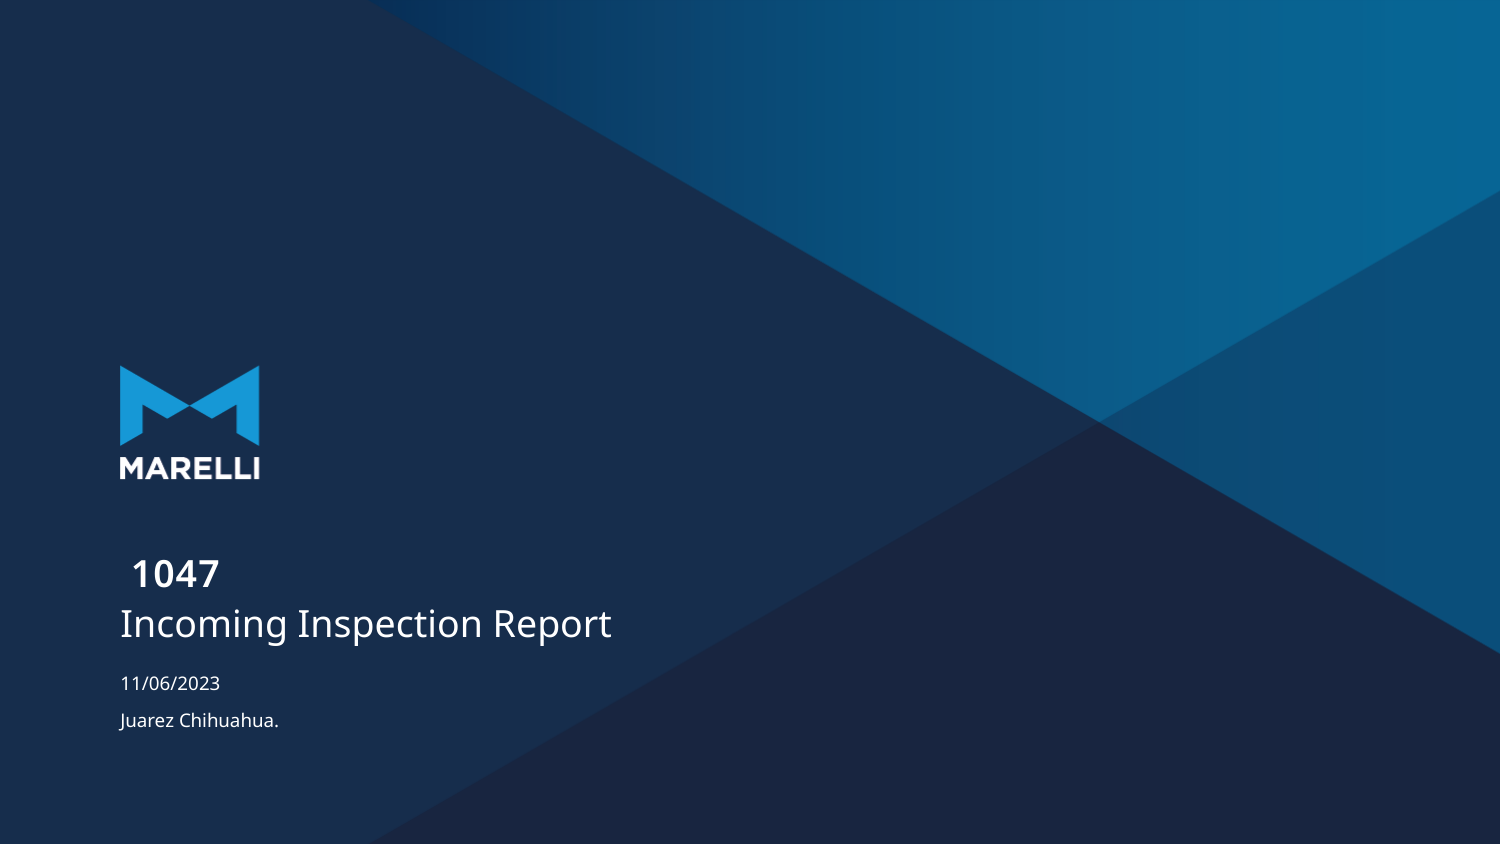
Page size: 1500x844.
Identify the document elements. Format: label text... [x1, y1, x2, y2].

list Incoming Inspection Report [120, 607, 966, 645]
picture [0, 0, 1500, 844]
title 1047 [120, 549, 969, 600]
list 11/06/2023 Juarez Chihuahua. [120, 675, 658, 736]
